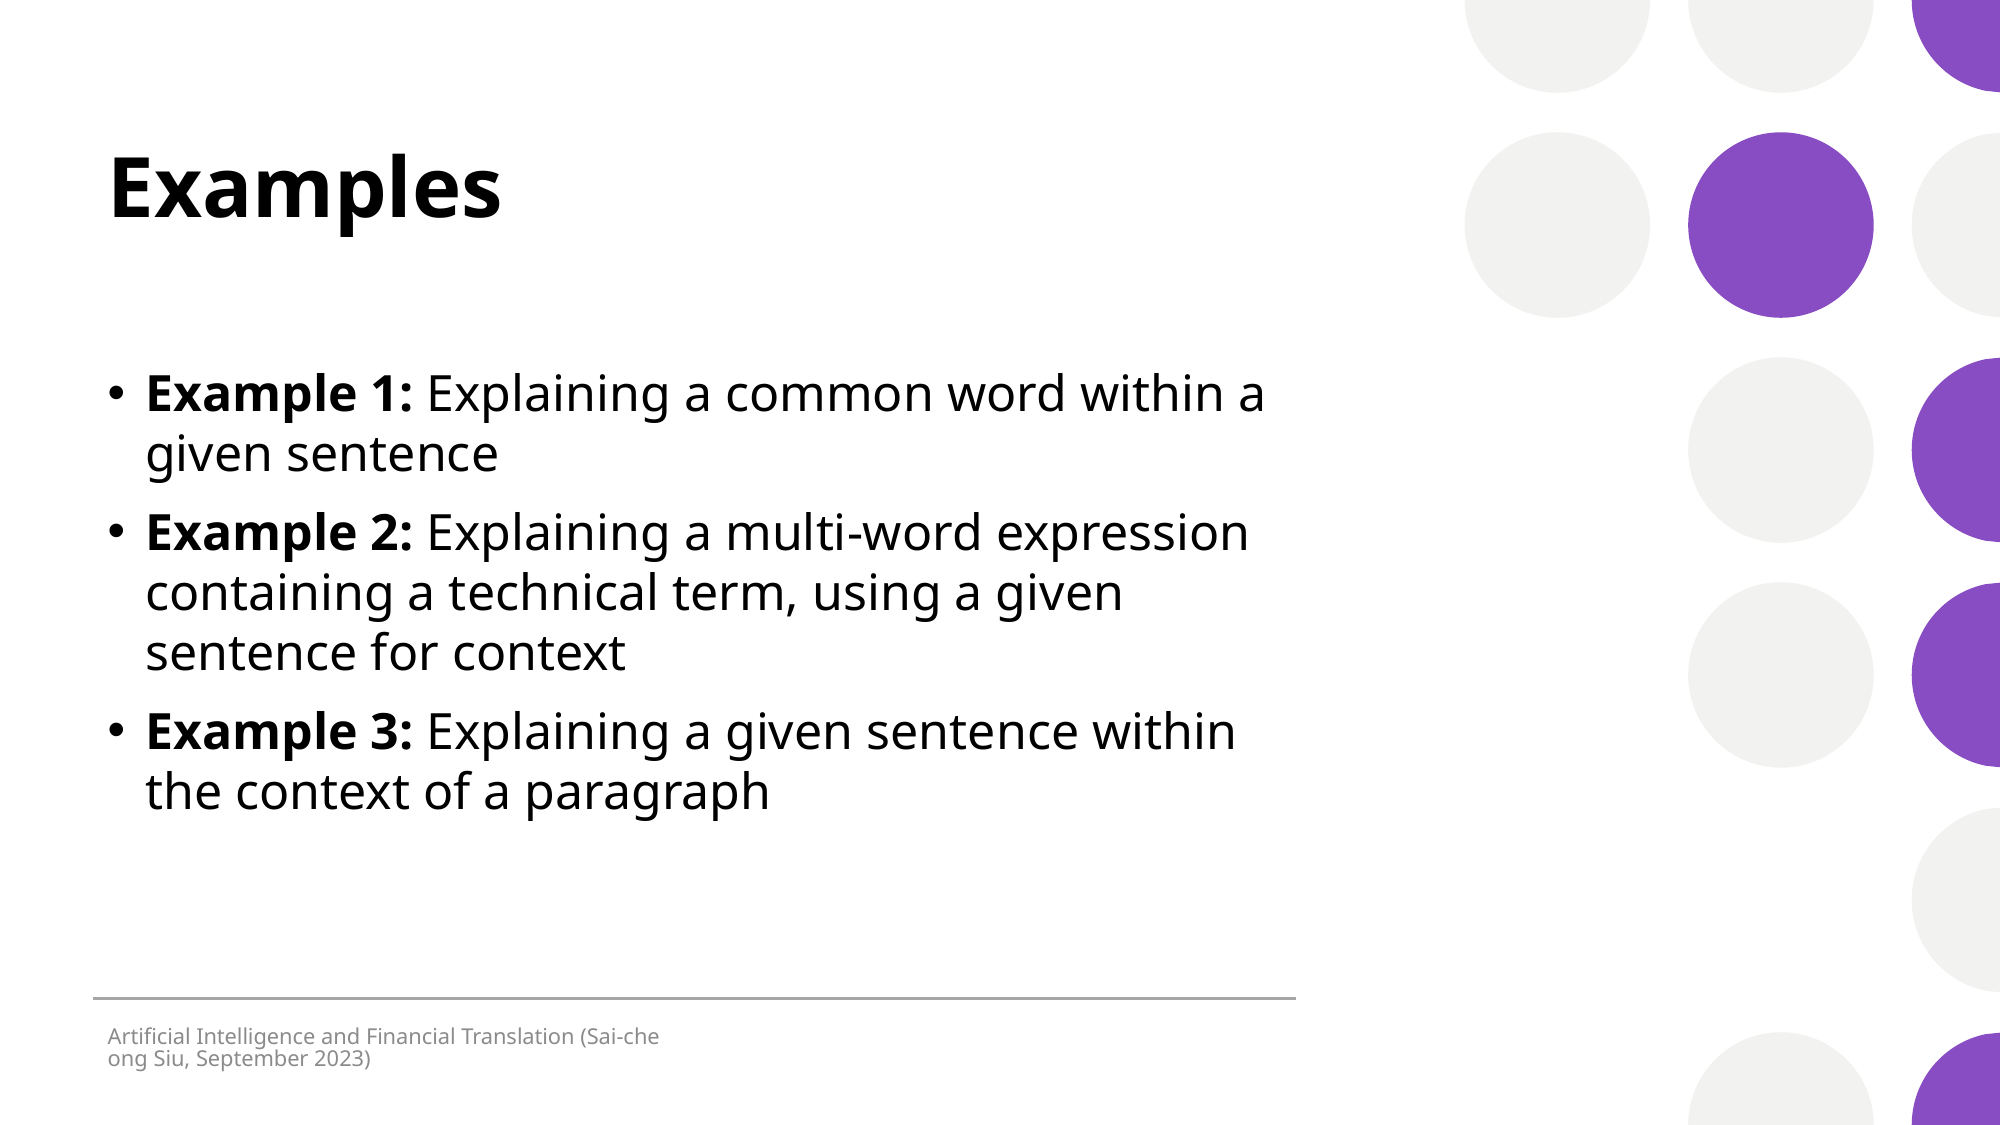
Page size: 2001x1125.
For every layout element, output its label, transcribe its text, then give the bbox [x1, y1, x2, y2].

footer Artificial Intelligence and Financial Translation (Sai-cheong Siu, September 2023) [92, 1007, 685, 1068]
title Examples [92, 126, 1297, 335]
list Example 1: Explaining a common word within a given sentence Example 2: Explaining a multi-word expression containing a technical term, using a given sentence for context Example 3: Explaining a given sentence within the context of a paragraph [92, 354, 1297, 946]
